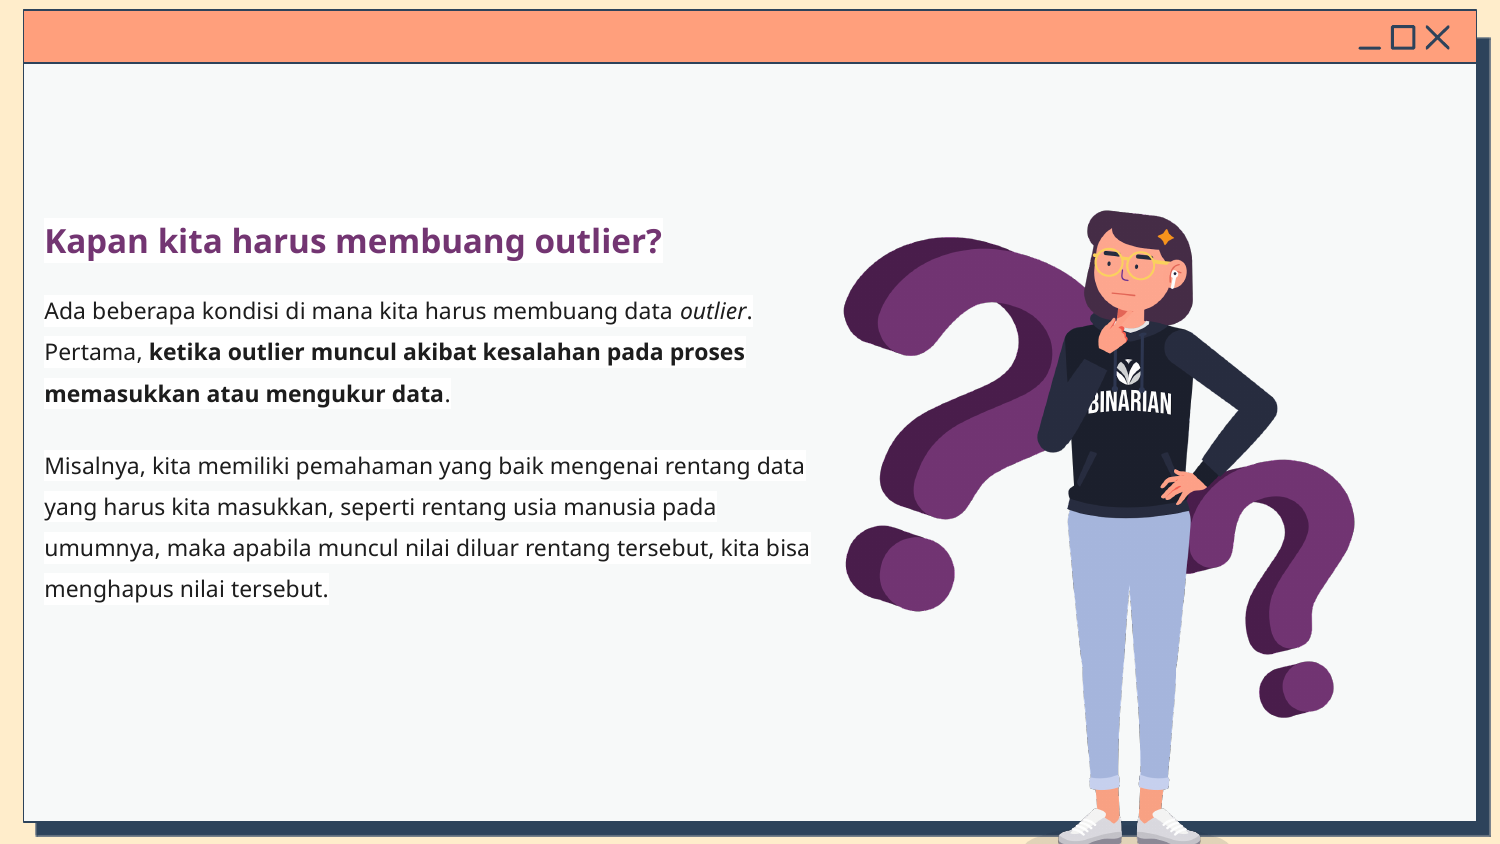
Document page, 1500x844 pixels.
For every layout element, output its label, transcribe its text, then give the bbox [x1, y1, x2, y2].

text_box Kapan kita harus membuang outlier? Ada beberapa kondisi di mana kita harus membuang data outlier. Pertama, ketika outlier muncul akibat kesalahan pada proses memasukkan atau mengukur data. Misalnya, kita memiliki pemahaman yang baik mengenai rentang data yang harus kita masukkan, seperti rentang usia manusia pada umumnya, maka apabila muncul nilai diluar rentang tersebut, kita bisa menghapus nilai tersebut. [29, 197, 803, 618]
picture [808, 190, 1381, 844]
